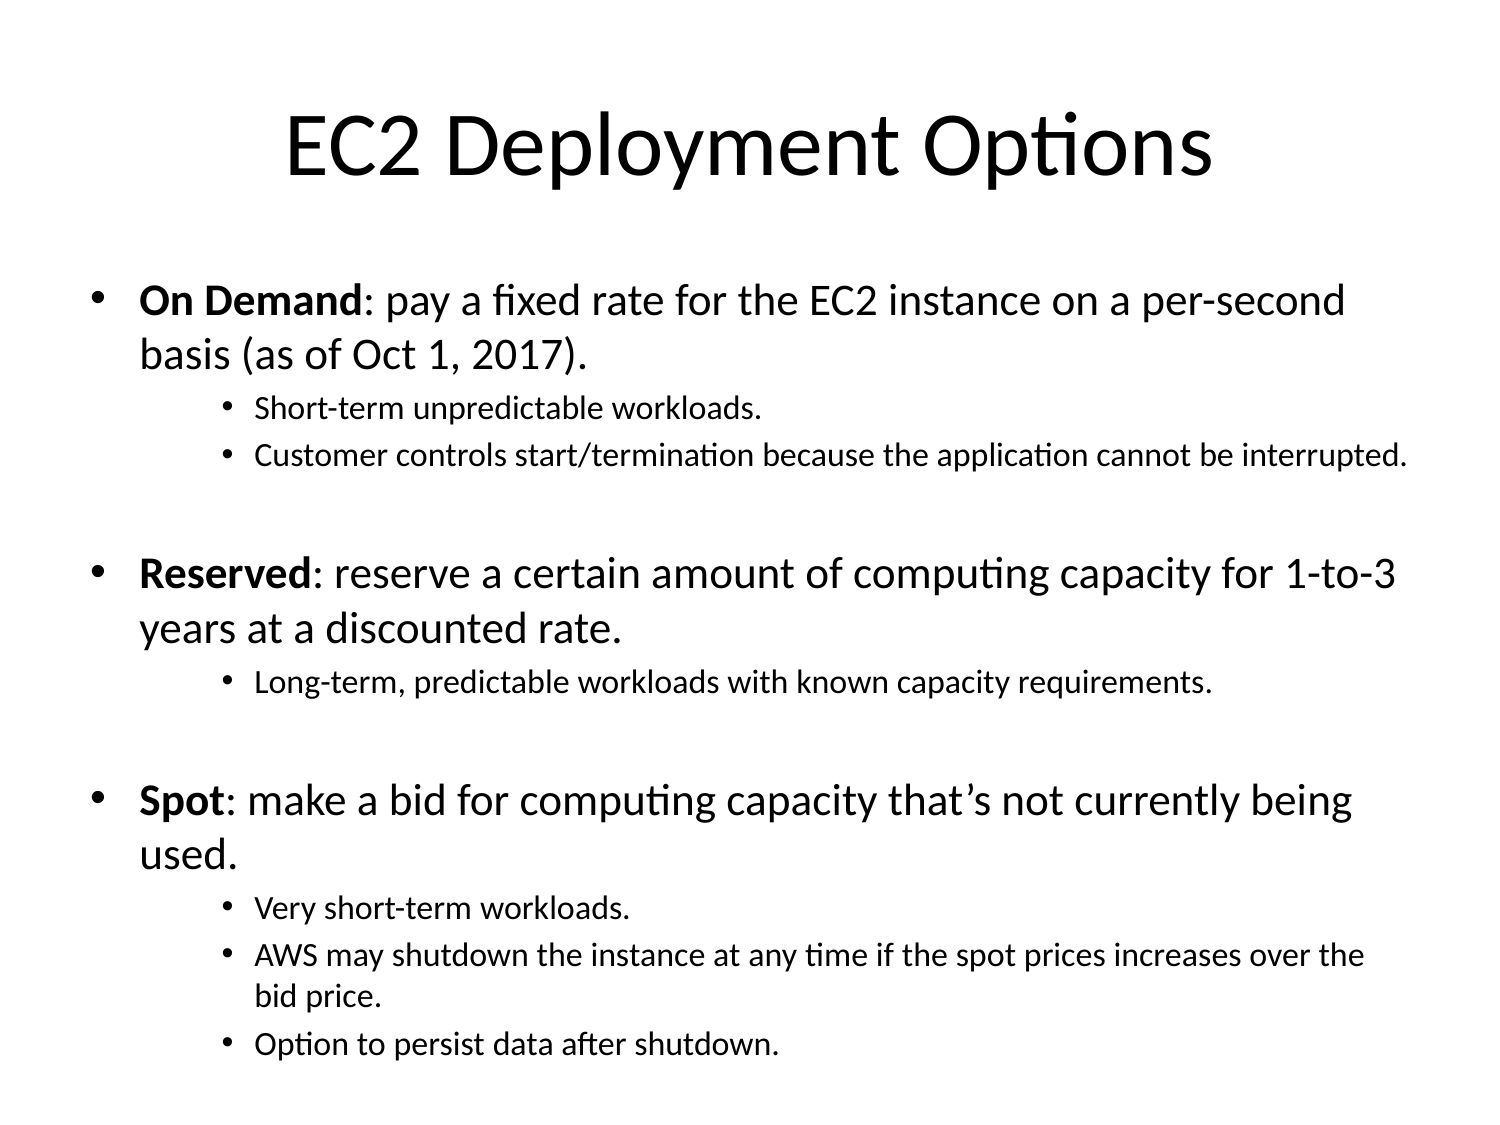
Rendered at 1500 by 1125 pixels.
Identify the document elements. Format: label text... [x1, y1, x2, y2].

title EC2 Deployment Options [75, 45, 1425, 233]
list On Demand: pay a fixed rate for the EC2 instance on a per-second basis (as of Oct 1, 2017). Short-term unpredictable workloads. Customer controls start/termination because the application cannot be interrupted. Reserved: reserve a certain amount of computing capacity for 1-to-3 years at a discounted rate. Long-term, predictable workloads with known capacity requirements. Spot: make a bid for computing capacity that’s not currently being used. Very short-term workloads. AWS may shutdown the instance at any time if the spot prices increases over the bid price. Option to persist data after shutdown. [75, 262, 1425, 1096]
